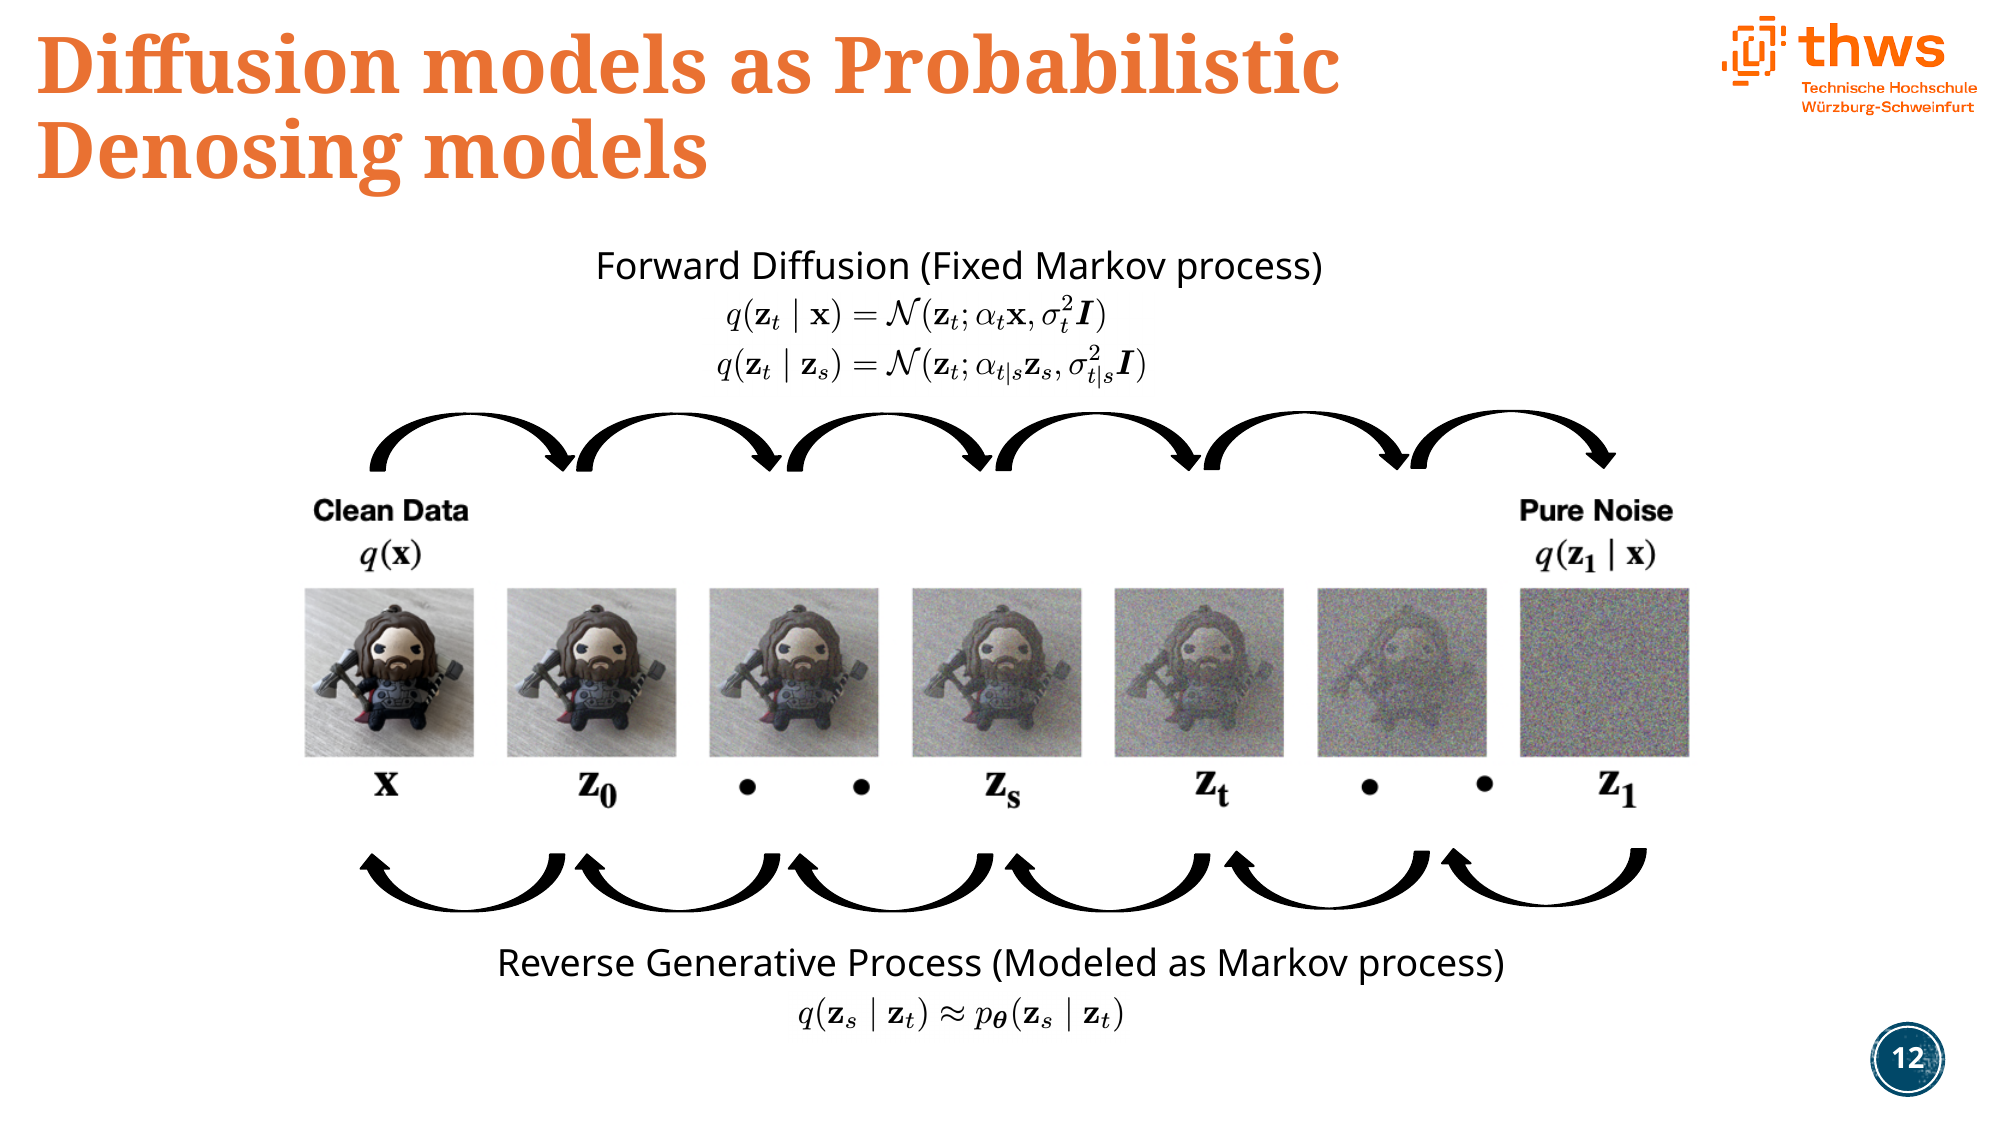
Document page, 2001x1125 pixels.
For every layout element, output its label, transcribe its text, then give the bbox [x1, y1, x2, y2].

text_box [1441, 848, 1647, 908]
text_box [359, 853, 566, 913]
text_box [1410, 409, 1617, 469]
text_box [1224, 850, 1430, 910]
text_box [576, 412, 782, 472]
slide_number 12 [1855, 1028, 1961, 1089]
title Diffusion models as Probabilistic Denosing models [21, 18, 1618, 204]
text_box [574, 853, 781, 913]
text_box Forward Diffusion (Fixed Markov process) [580, 234, 1338, 295]
text_box [786, 412, 993, 472]
text_box [369, 412, 576, 472]
text_box [1203, 411, 1410, 471]
text_box [995, 411, 1202, 472]
picture [1705, 0, 1999, 135]
picture [283, 480, 1716, 845]
text_box Reverse Generative Process (Modeled as Markov process) [482, 931, 1521, 992]
text_box [1004, 853, 1211, 913]
text_box [787, 853, 994, 913]
picture [702, 292, 1155, 397]
picture [788, 991, 1130, 1043]
